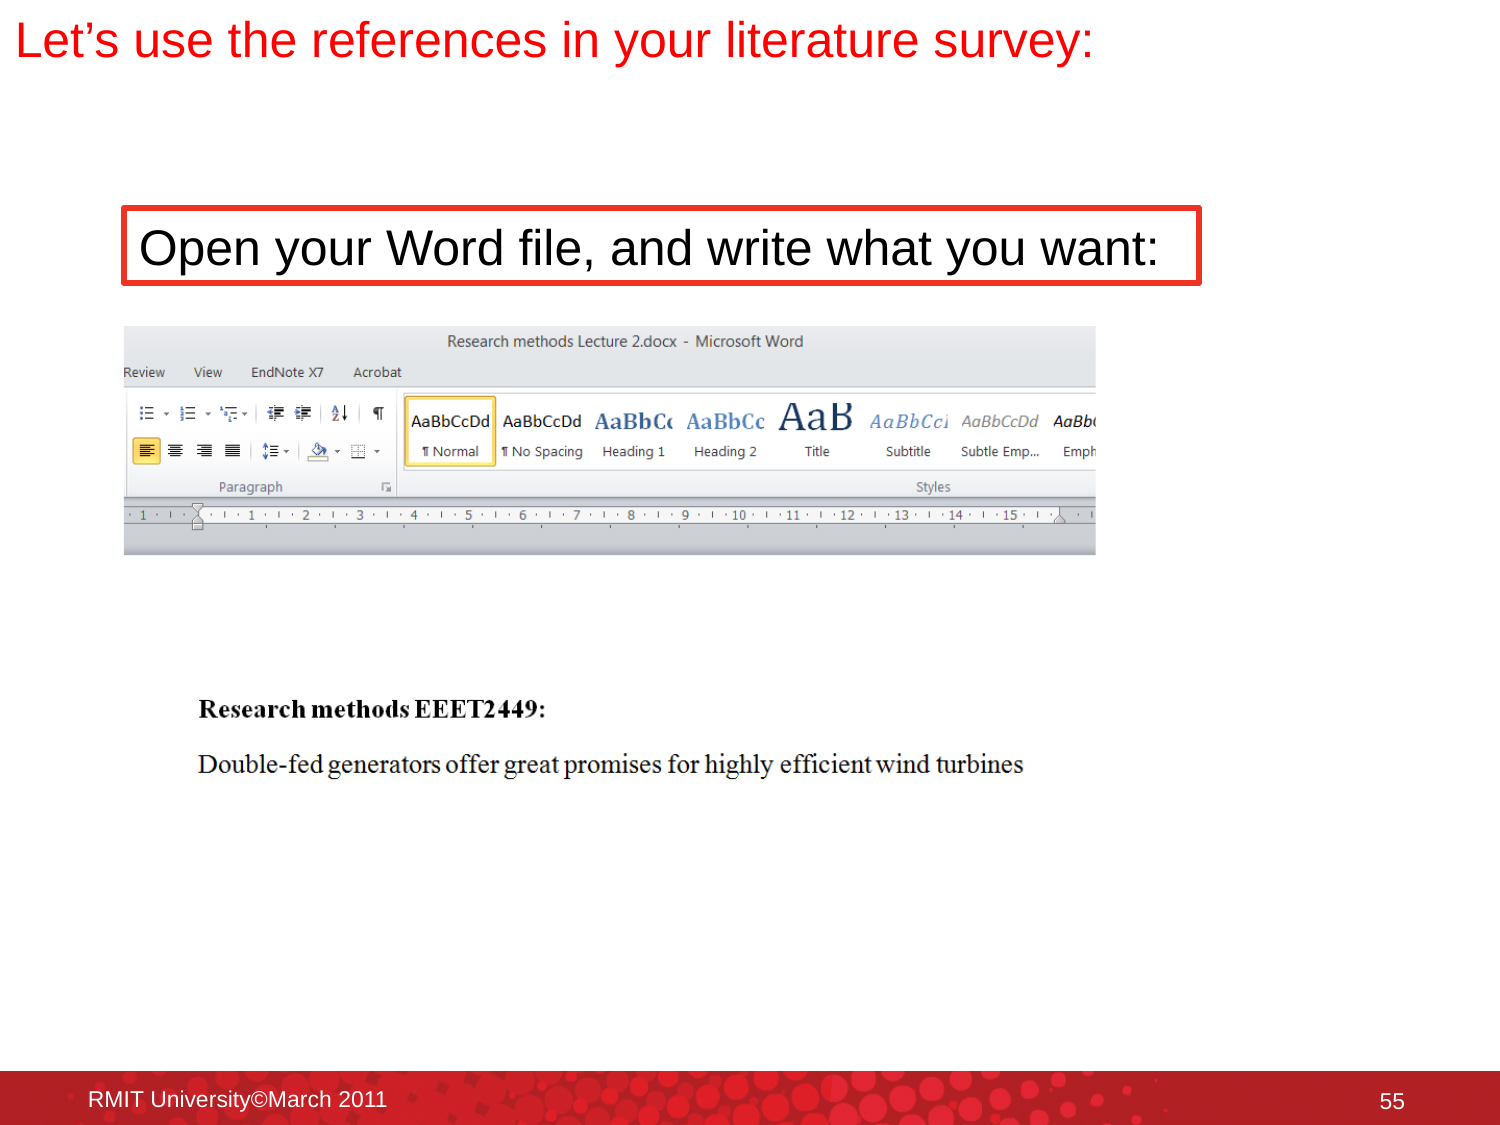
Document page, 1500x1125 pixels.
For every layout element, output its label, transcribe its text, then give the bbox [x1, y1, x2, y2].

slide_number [72, 1076, 424, 1113]
text_box Let’s use the references in your literature survey: [0, 0, 1346, 75]
picture [123, 325, 1096, 840]
text_box Open your Word file, and write what you want: [123, 208, 1199, 283]
slide_number 55 [1069, 1078, 1421, 1115]
picture [0, 1071, 1500, 1125]
